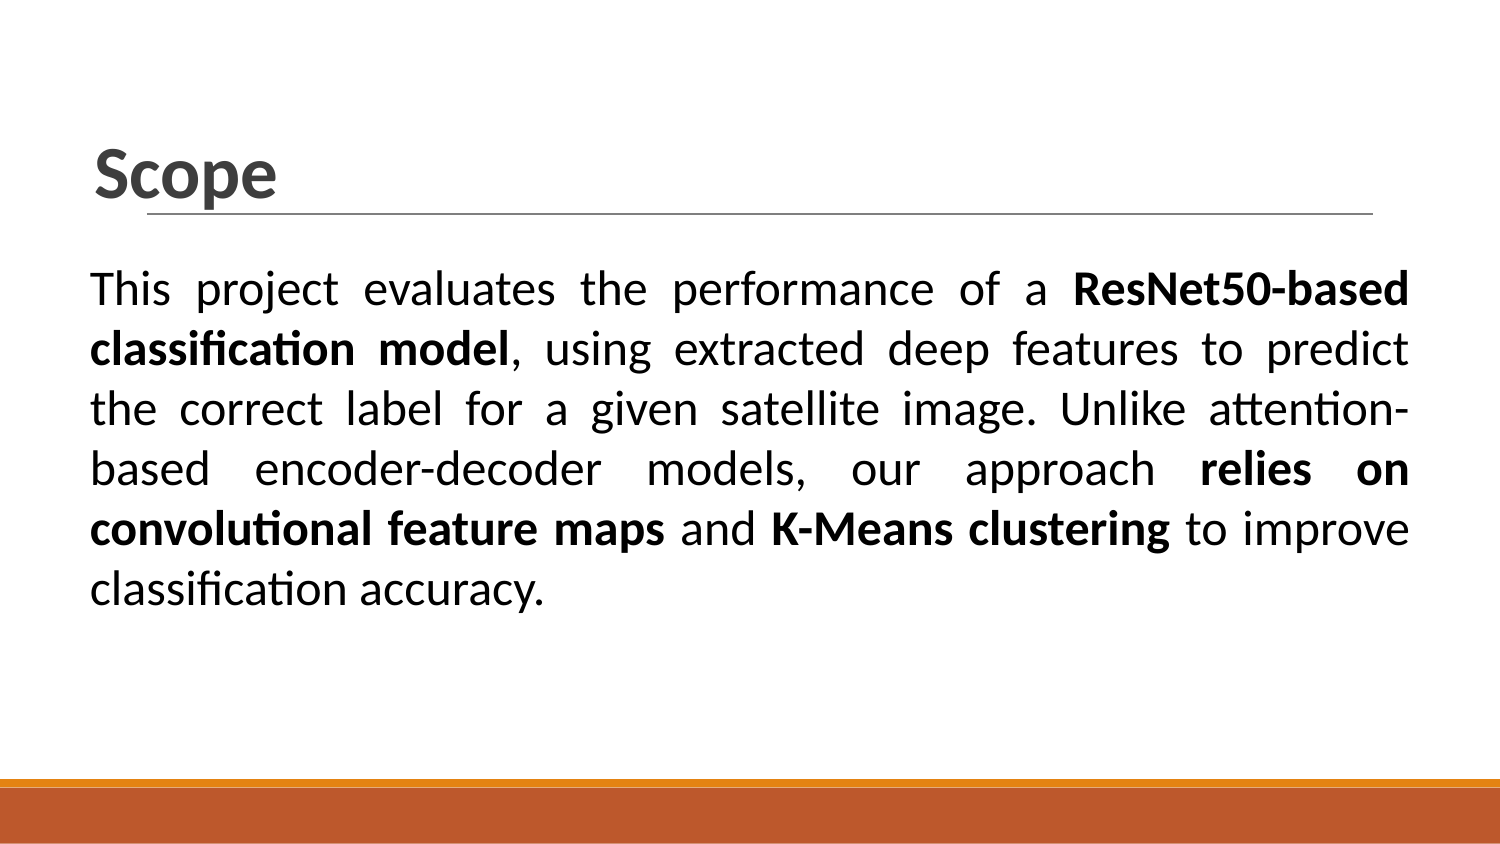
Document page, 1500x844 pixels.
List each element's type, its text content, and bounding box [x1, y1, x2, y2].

title Scope [75, 121, 412, 232]
text_box This project evaluates the performance of a ResNet50-based classification model, using extracted deep features to predict the correct label for a given satellite image. Unlike attention-based encoder-decoder models, our approach relies on convolutional feature maps and K-Means clustering to improve classification accuracy. [73, 232, 1427, 699]
